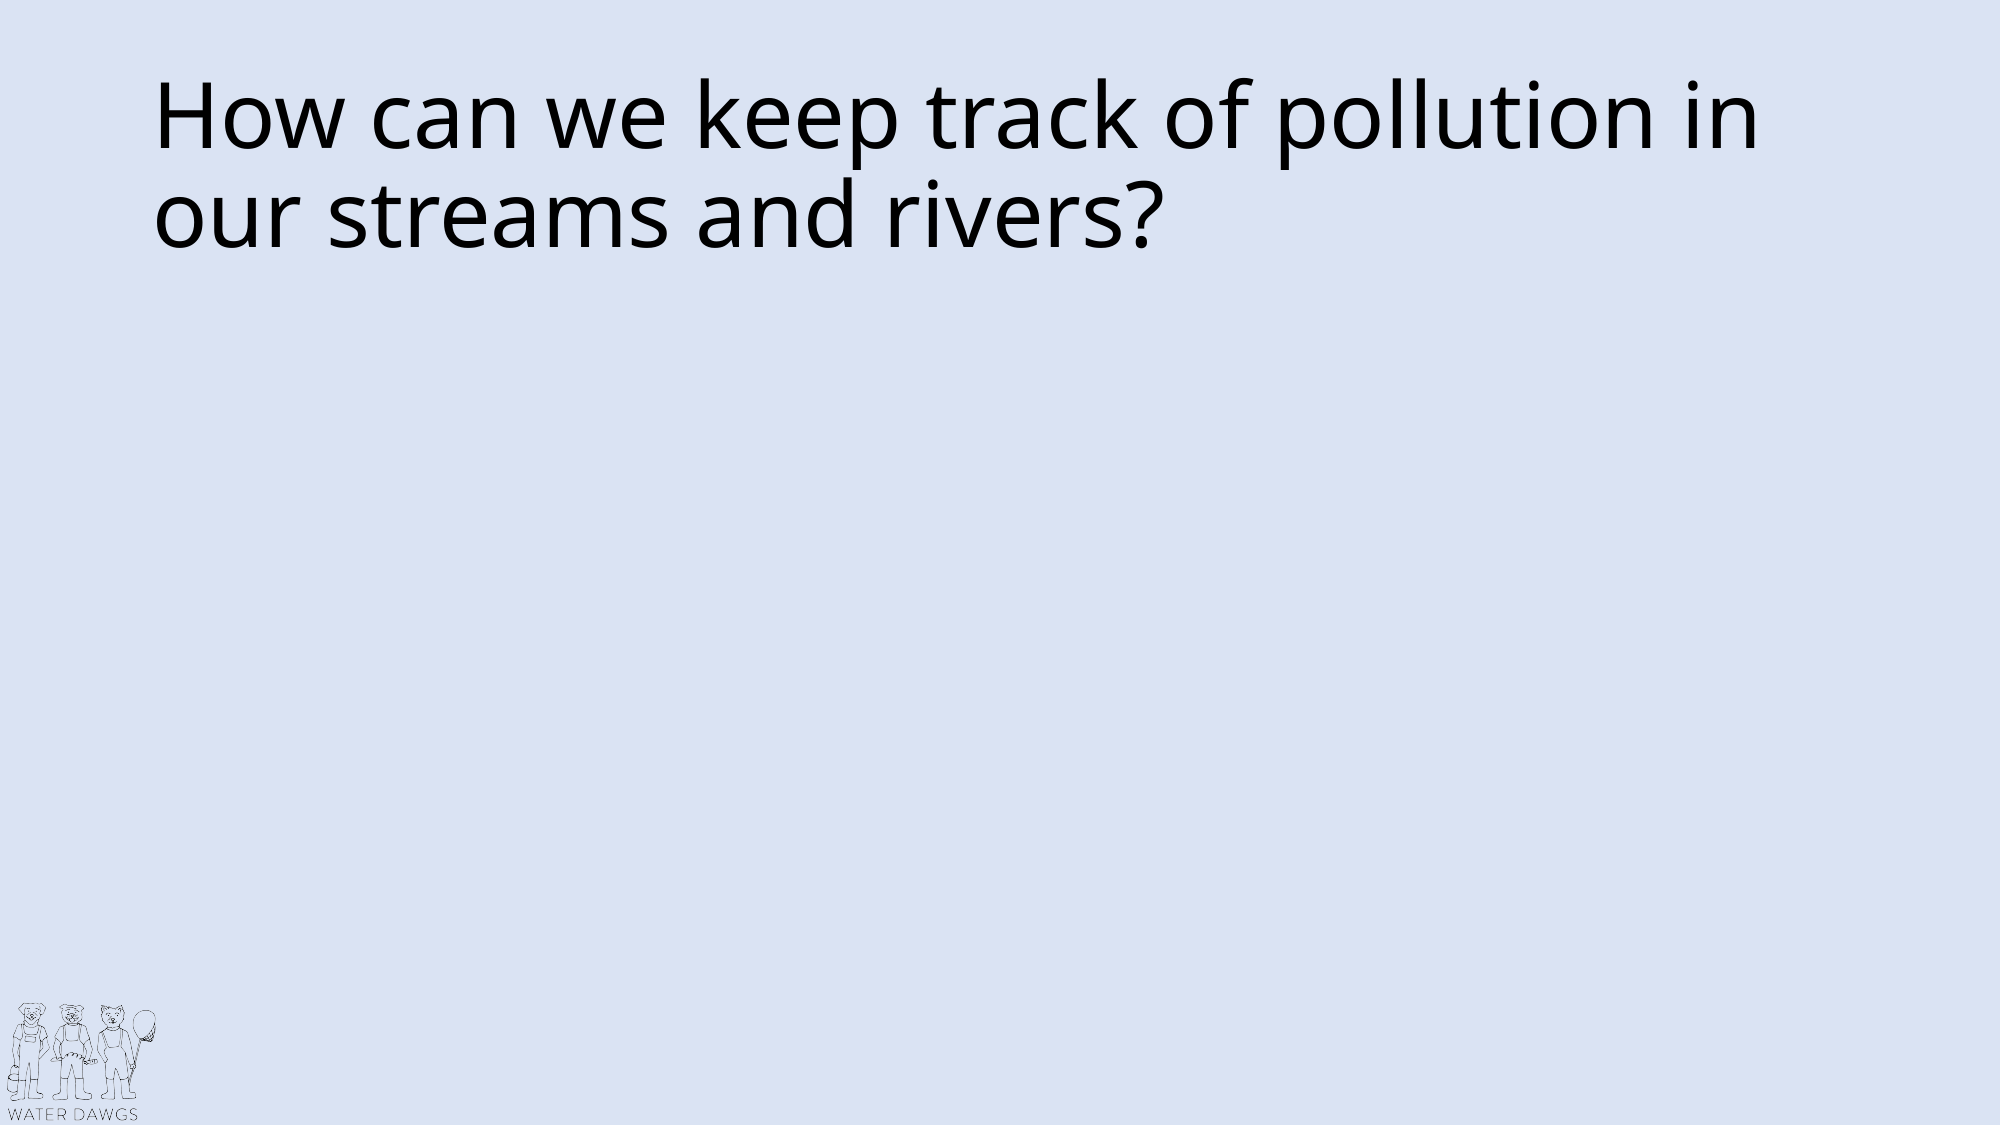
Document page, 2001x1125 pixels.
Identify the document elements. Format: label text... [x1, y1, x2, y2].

title How can we keep track of pollution in our streams and rivers? [137, 59, 1863, 278]
picture [0, 967, 172, 1125]
